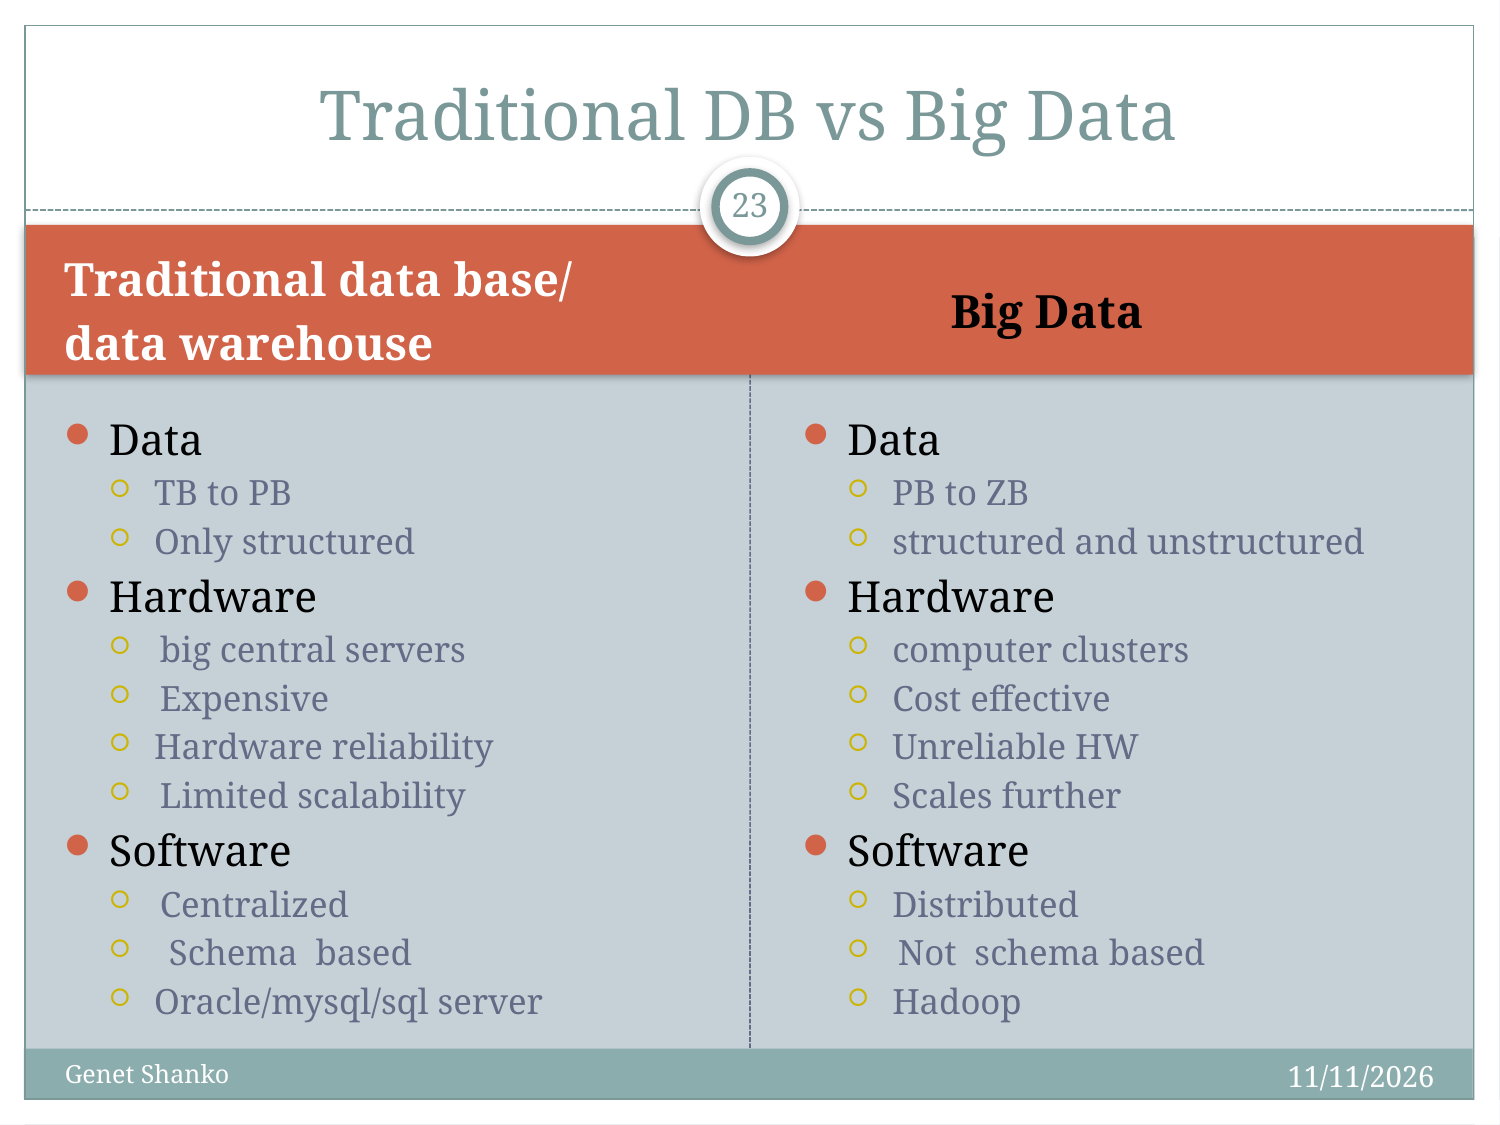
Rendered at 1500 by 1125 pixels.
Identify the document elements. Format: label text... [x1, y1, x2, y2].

list Data TB to PB Only structured Hardware big central servers Expensive Hardware reliability Limited scalability Software Centralized Schema based Oracle/mysql/sql server [49, 405, 713, 1032]
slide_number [950, 1050, 1450, 1111]
text_box Genet Shanko [50, 1051, 638, 1112]
list Big Data [785, 249, 1449, 370]
title Traditional DB vs Big Data [49, 37, 1450, 162]
list Traditional data base/ data warehouse [49, 249, 712, 370]
list Data PB to ZB structured and unstructured Hardware computer clusters Cost effective Unreliable HW Scales further Software Distributed Not schema based Hadoop [787, 405, 1450, 1033]
slide_number <number> [712, 171, 788, 244]
